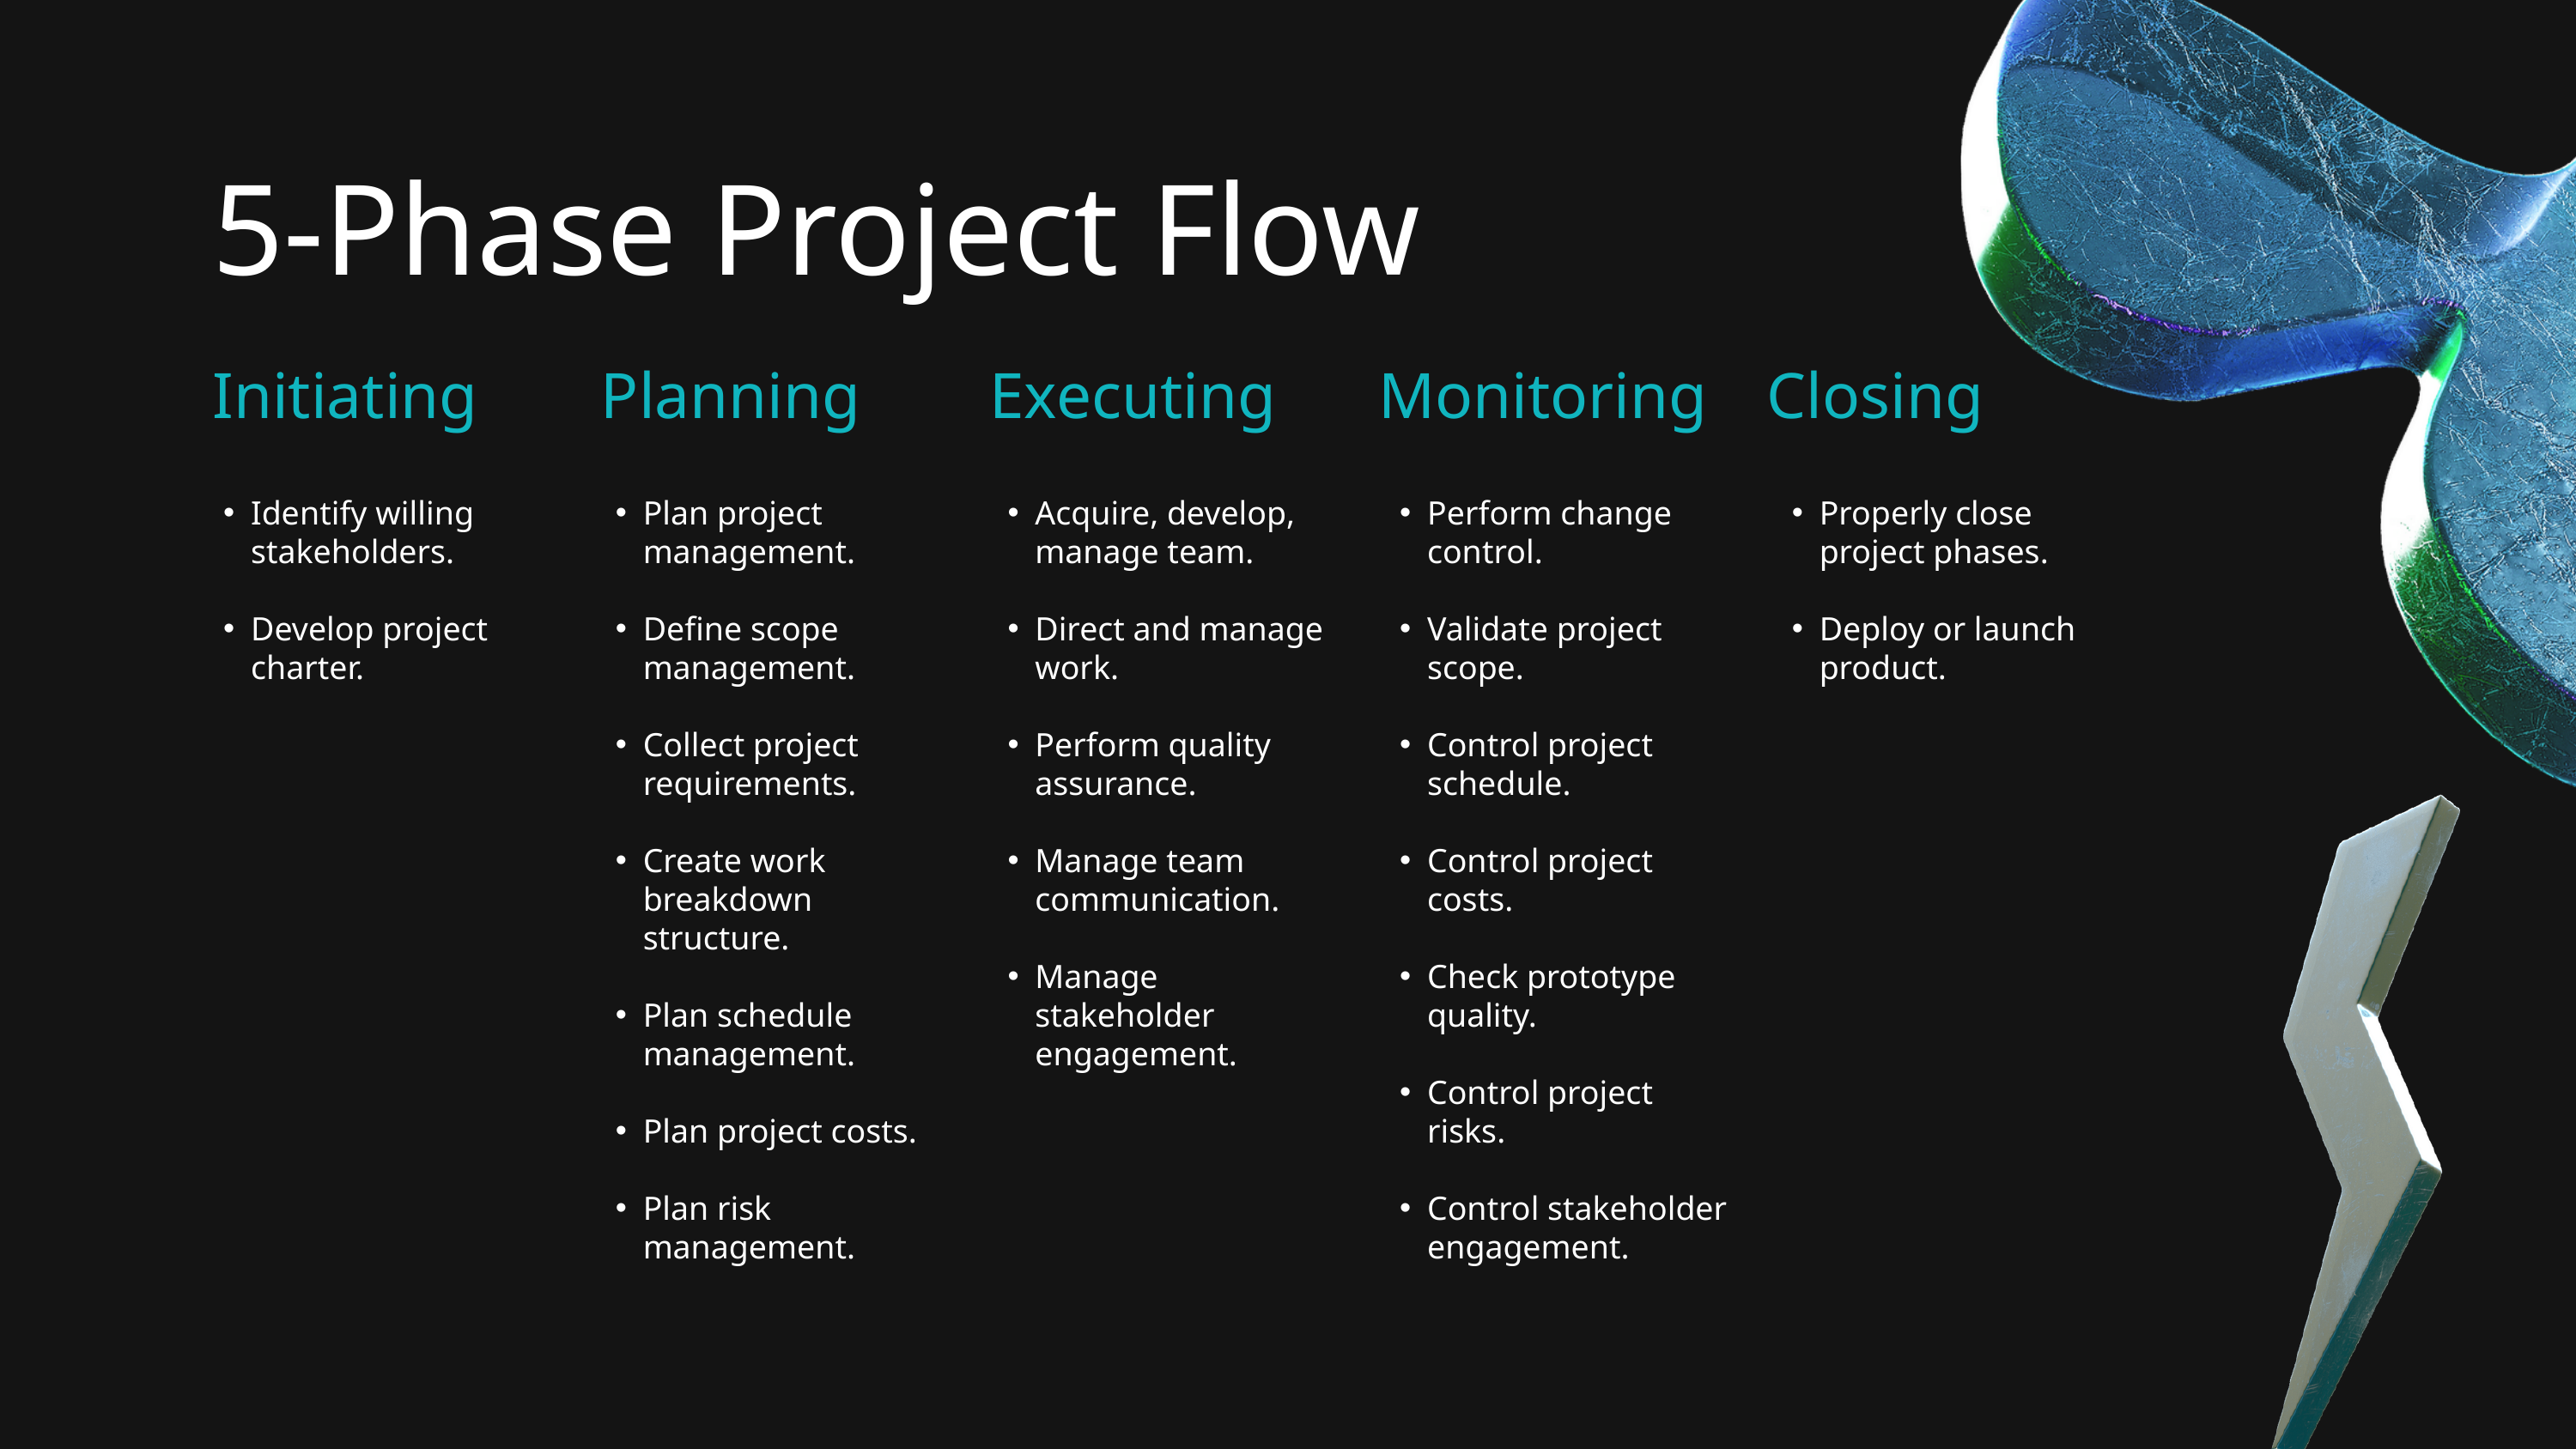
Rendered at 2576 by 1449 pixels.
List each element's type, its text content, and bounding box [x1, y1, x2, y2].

text_box Perform change control. Validate project scope. Control project schedule. Control project costs. Check prototype quality. Control project risks. Control stakeholder engagement. [1372, 493, 1732, 1266]
text_box Acquire, develop, manage team. Direct and manage work. Perform quality assurance. Manage team communication. Manage stakeholder engagement. [980, 493, 1340, 1073]
text_box 5-Phase Project Flow [212, 149, 1960, 300]
text_box [2270, 794, 2460, 1449]
text_box Planning [600, 355, 961, 432]
text_box Identify willing stakeholders. Develop project charter. [196, 493, 556, 687]
text_box Executing [989, 355, 1350, 432]
text_box [1960, 0, 2576, 795]
text_box Properly close project phases. Deploy or launch product. [1765, 493, 2124, 687]
text_box Closing [1766, 355, 2127, 432]
text_box Monitoring [1378, 355, 1738, 432]
text_box Plan project management. Define scope management. Collect project requirements. Create work breakdown structure. Plan schedule management. Plan project costs. Plan risk management. [587, 493, 947, 1266]
text_box Initiating [212, 355, 573, 432]
